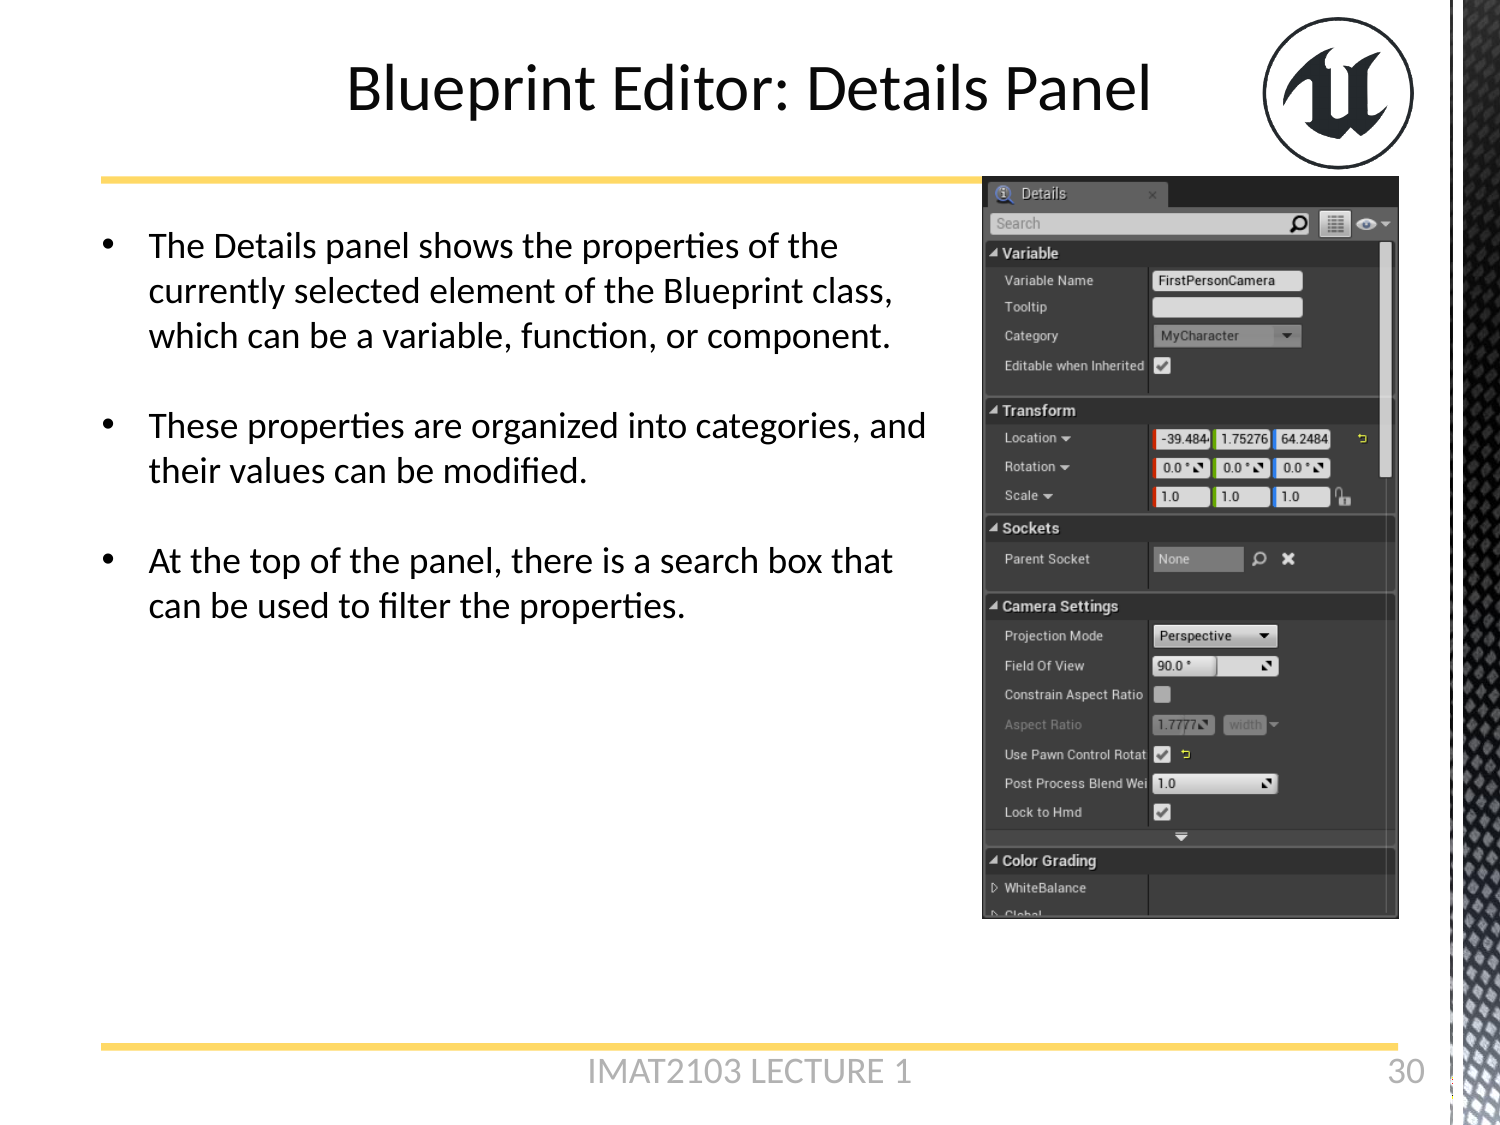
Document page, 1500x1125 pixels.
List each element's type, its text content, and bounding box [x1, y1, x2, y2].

footer IMAT2103 LECTURE 1 [510, 1046, 990, 1103]
list The Details panel shows the properties of the currently selected element of the Blueprint class, which can be a variable, function, or component. These properties are organized into categories, and their values can be modified. At the top of the panel, there is a search box that can be used to filter the properties. [101, 176, 938, 723]
title Blueprint Editor: Details Panel [238, 43, 1262, 125]
picture [1450, 0, 1500, 1125]
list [982, 175, 1400, 919]
picture [1257, 12, 1420, 178]
slide_number 30 [1080, 1046, 1425, 1103]
